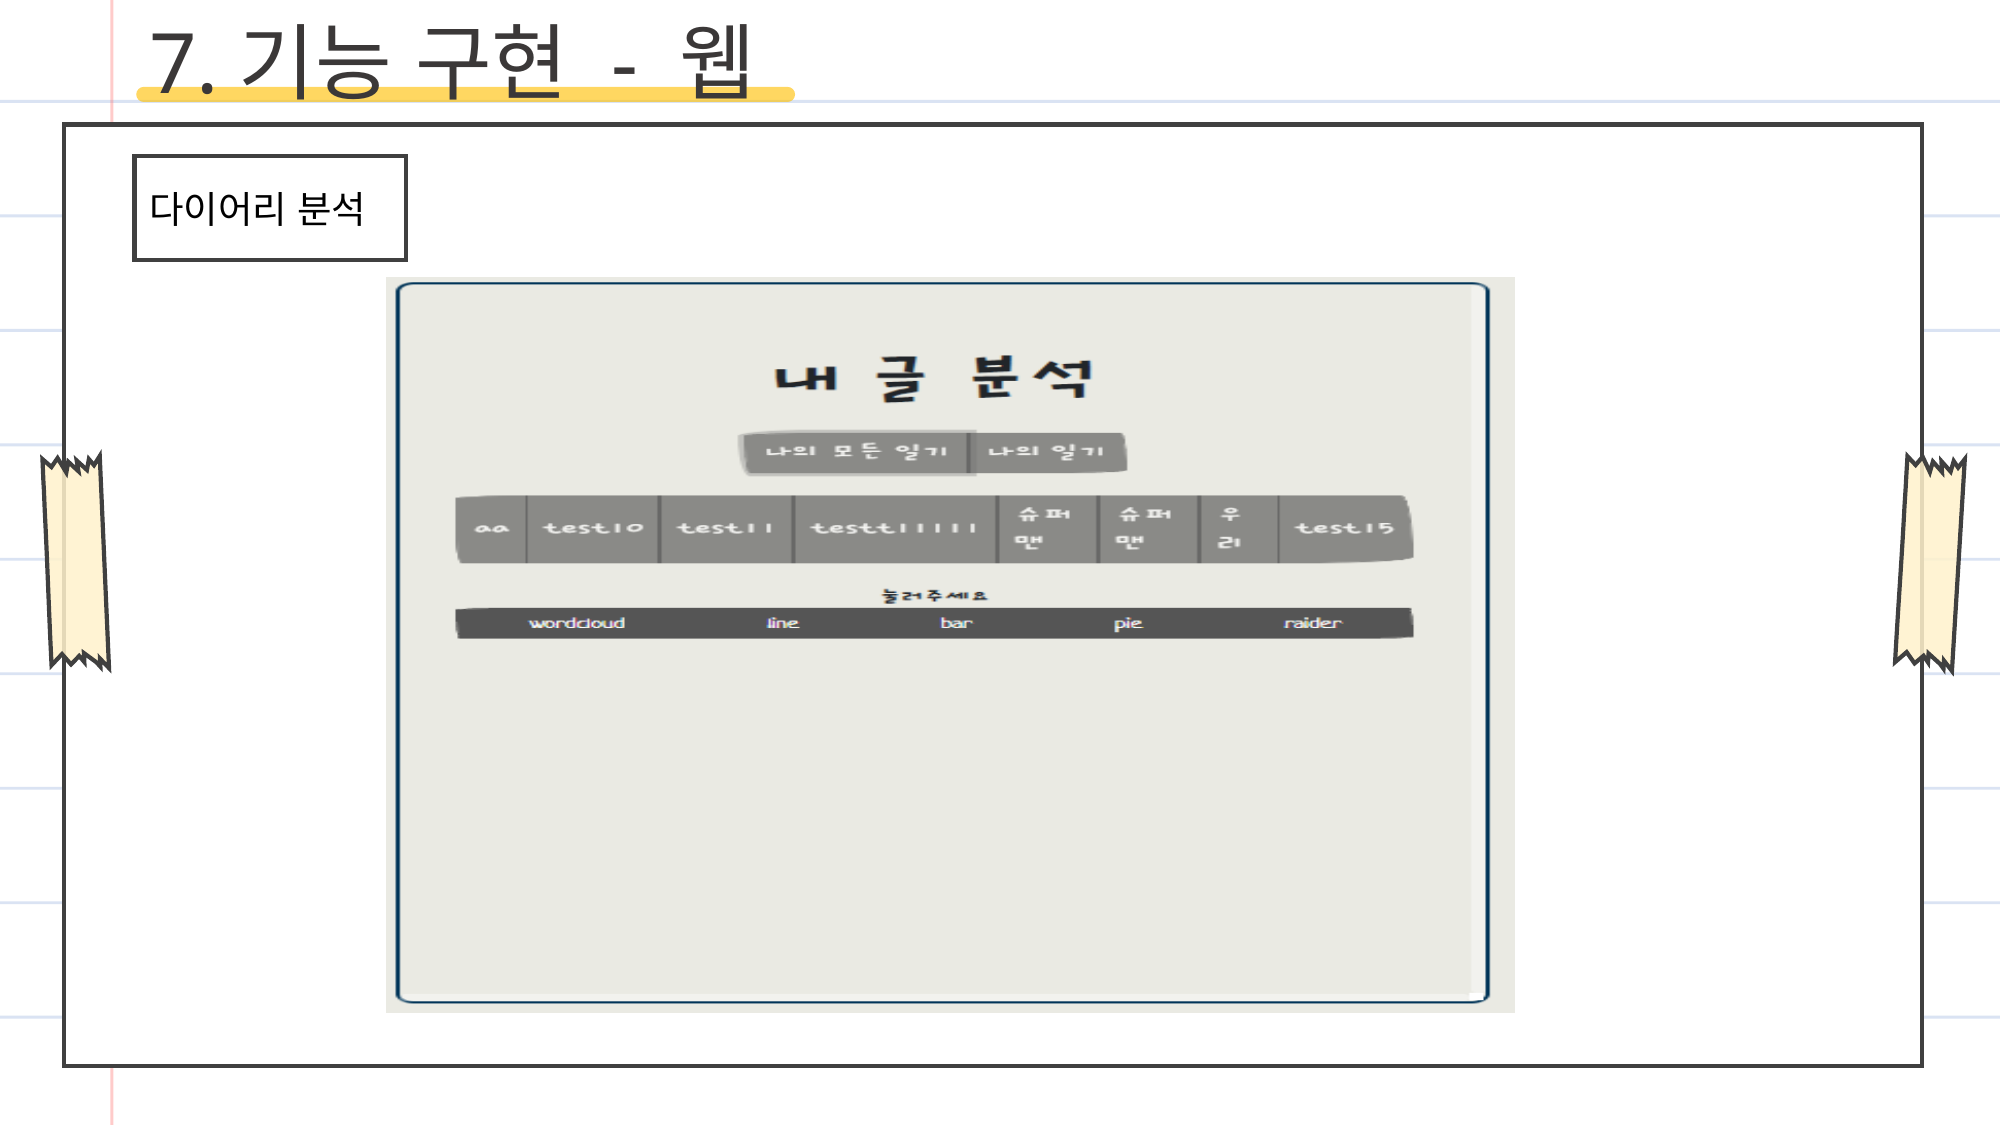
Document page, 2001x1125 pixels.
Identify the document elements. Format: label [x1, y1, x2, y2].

text_box [0, 0, 2000, 1125]
picture [386, 277, 1515, 1013]
